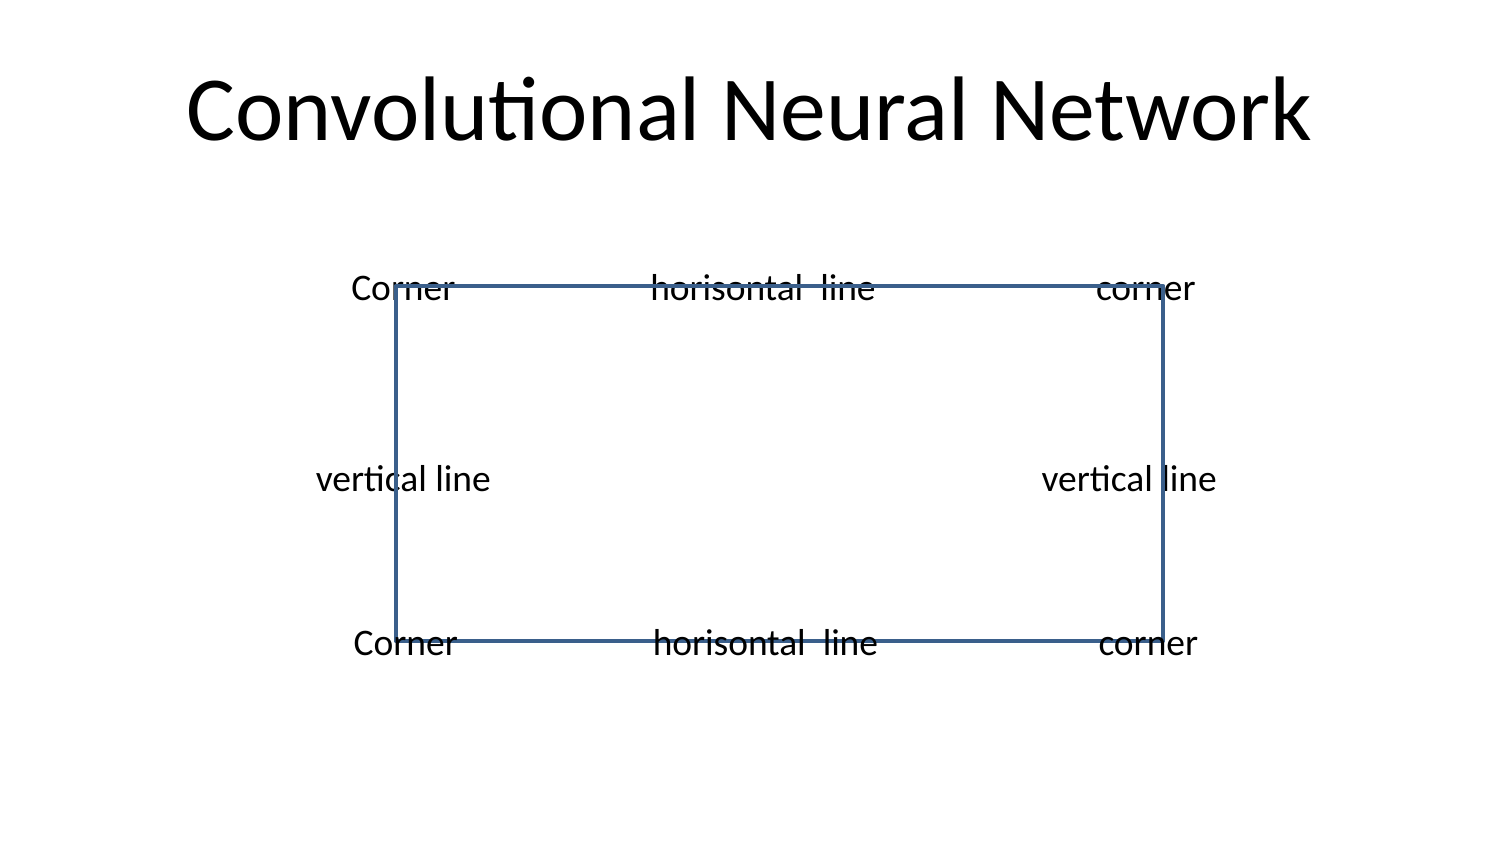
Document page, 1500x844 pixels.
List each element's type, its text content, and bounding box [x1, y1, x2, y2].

text_box [394, 284, 1165, 610]
text_box Corner horisontal line corner [336, 255, 1282, 316]
text_box vertical line vertical line [301, 446, 394, 552]
text_box Corner horisontal line corner [338, 610, 1284, 671]
text_box vertical line vertical line [1165, 446, 1247, 552]
title Convolutional Neural Network [75, 33, 1425, 175]
